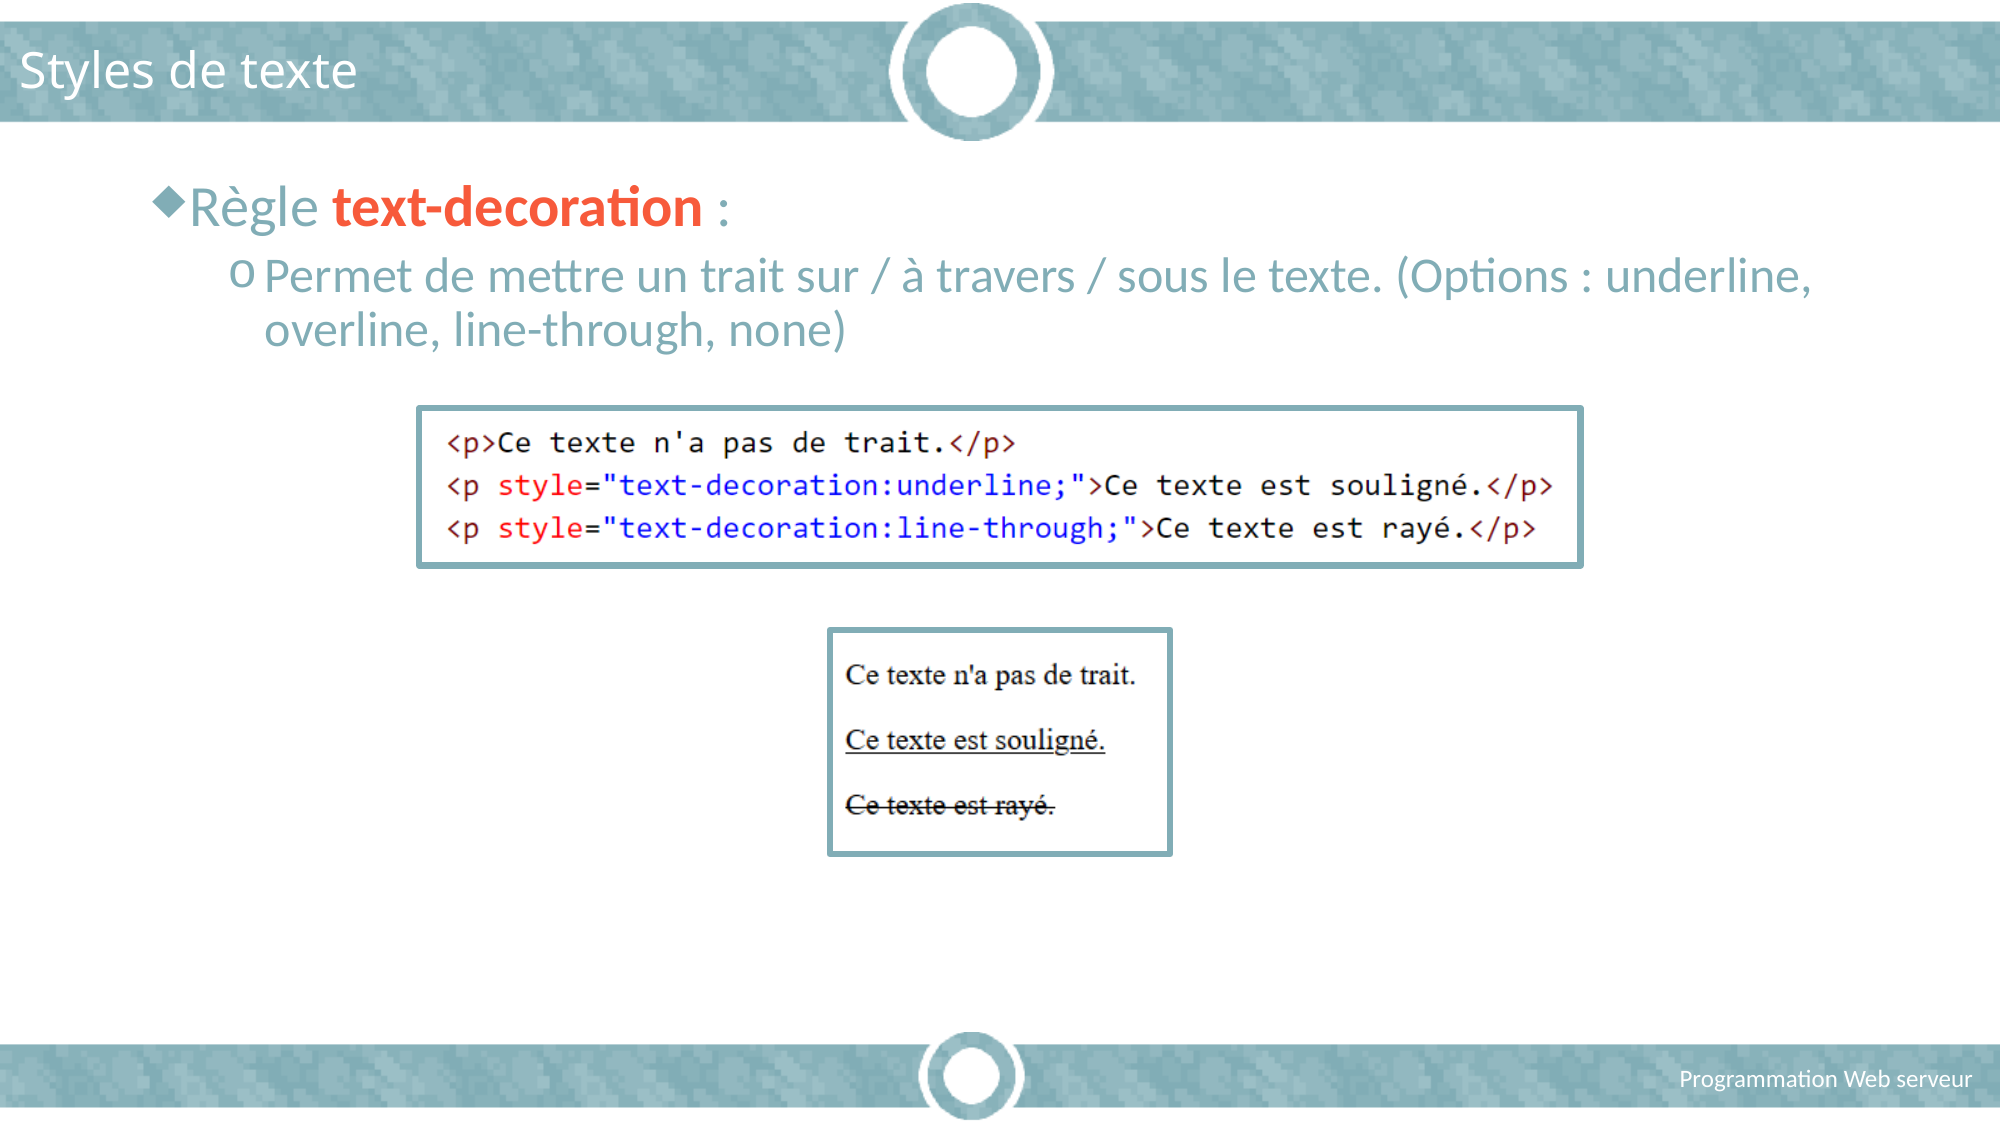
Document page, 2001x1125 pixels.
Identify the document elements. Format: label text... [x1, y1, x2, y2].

list Règle text-decoration : Permet de mettre un trait sur / à travers / sous le texte. (Options : underline, overline, line-through, none) [137, 168, 1863, 1014]
picture [0, 1032, 2000, 1122]
picture [832, 633, 1168, 851]
picture [0, 3, 2000, 141]
picture [422, 411, 1578, 563]
title Styles de texte [4, 22, 884, 123]
